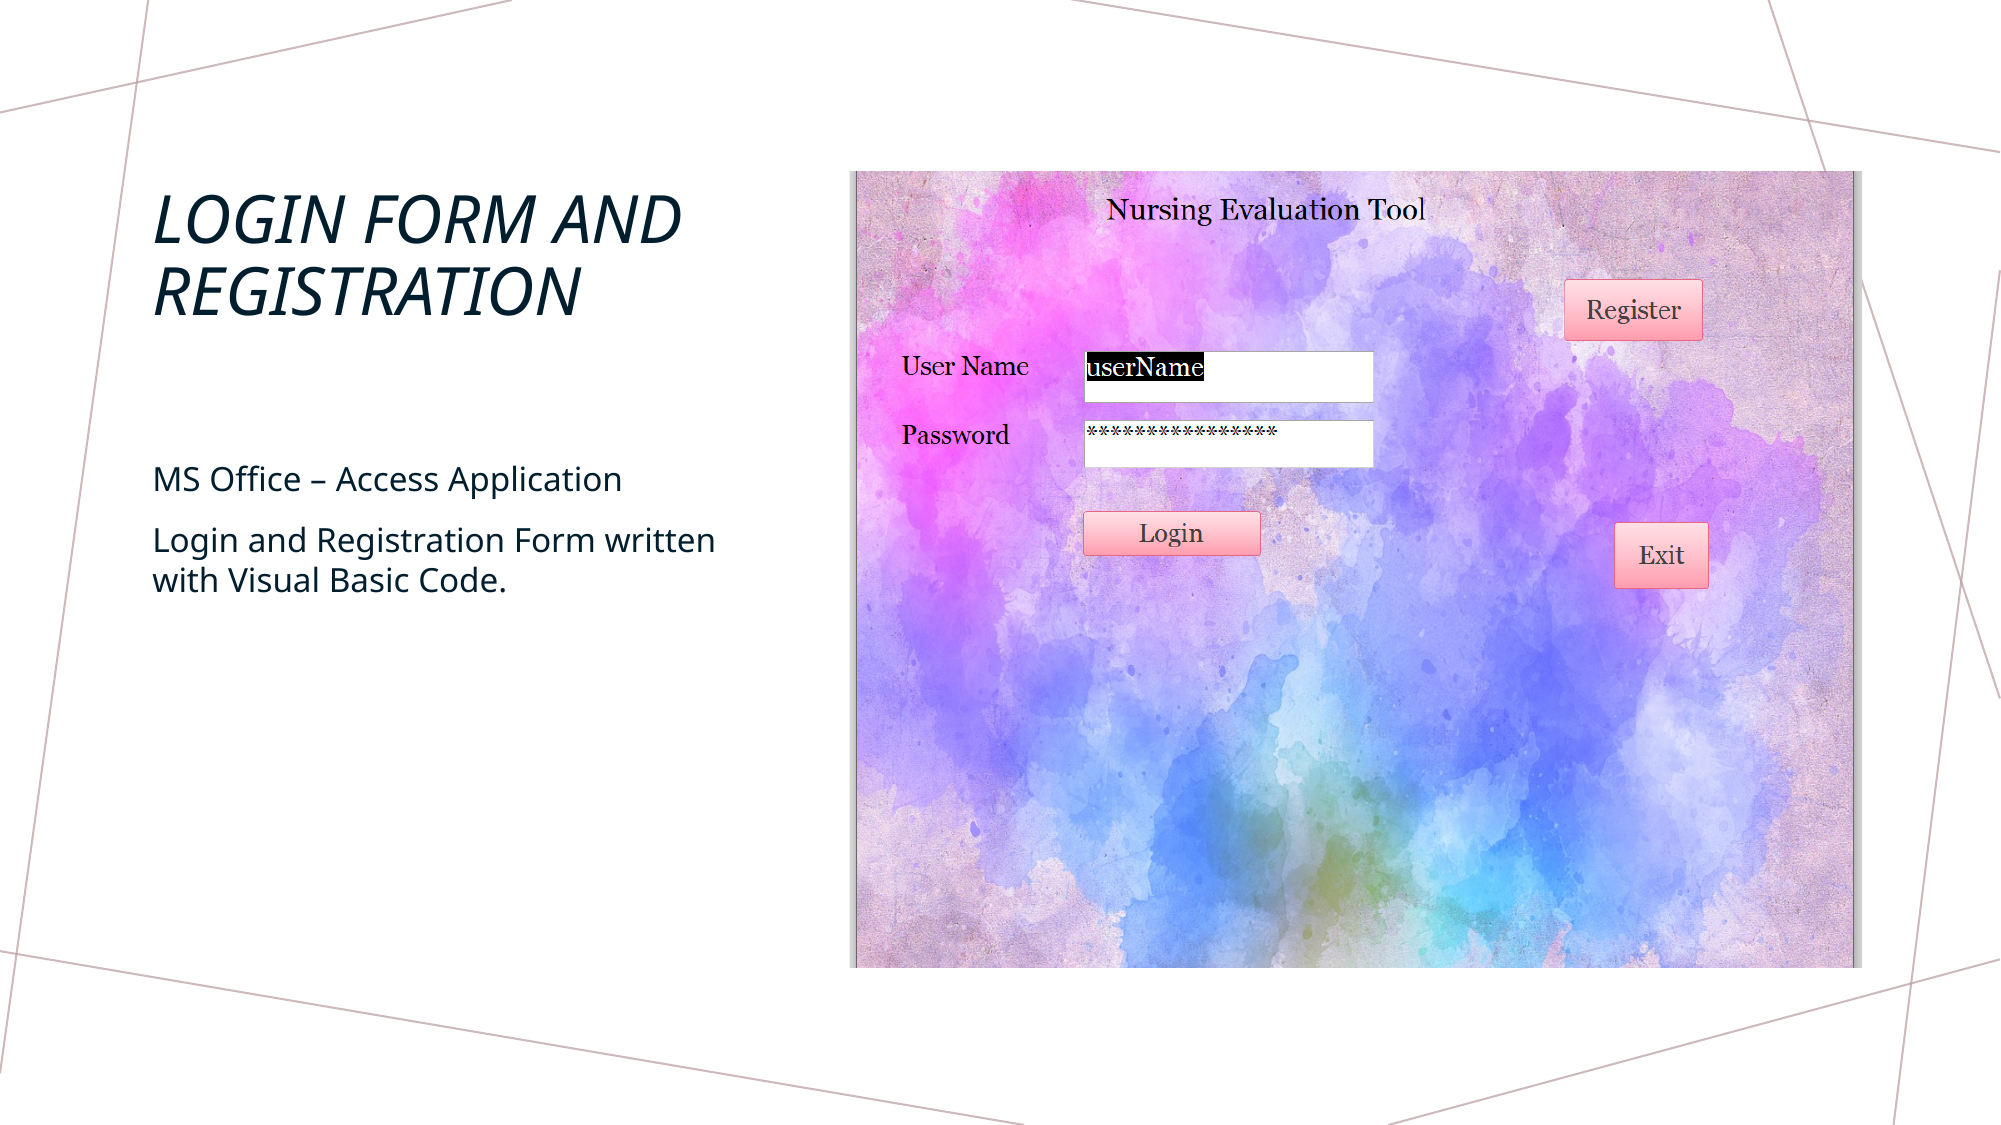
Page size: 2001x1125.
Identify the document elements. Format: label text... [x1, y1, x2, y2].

list MS Office – Access Application Login and Registration Form written with Visual Basic Code. [137, 450, 756, 621]
picture [849, 171, 1863, 968]
title Login Form and registration [137, 75, 783, 338]
